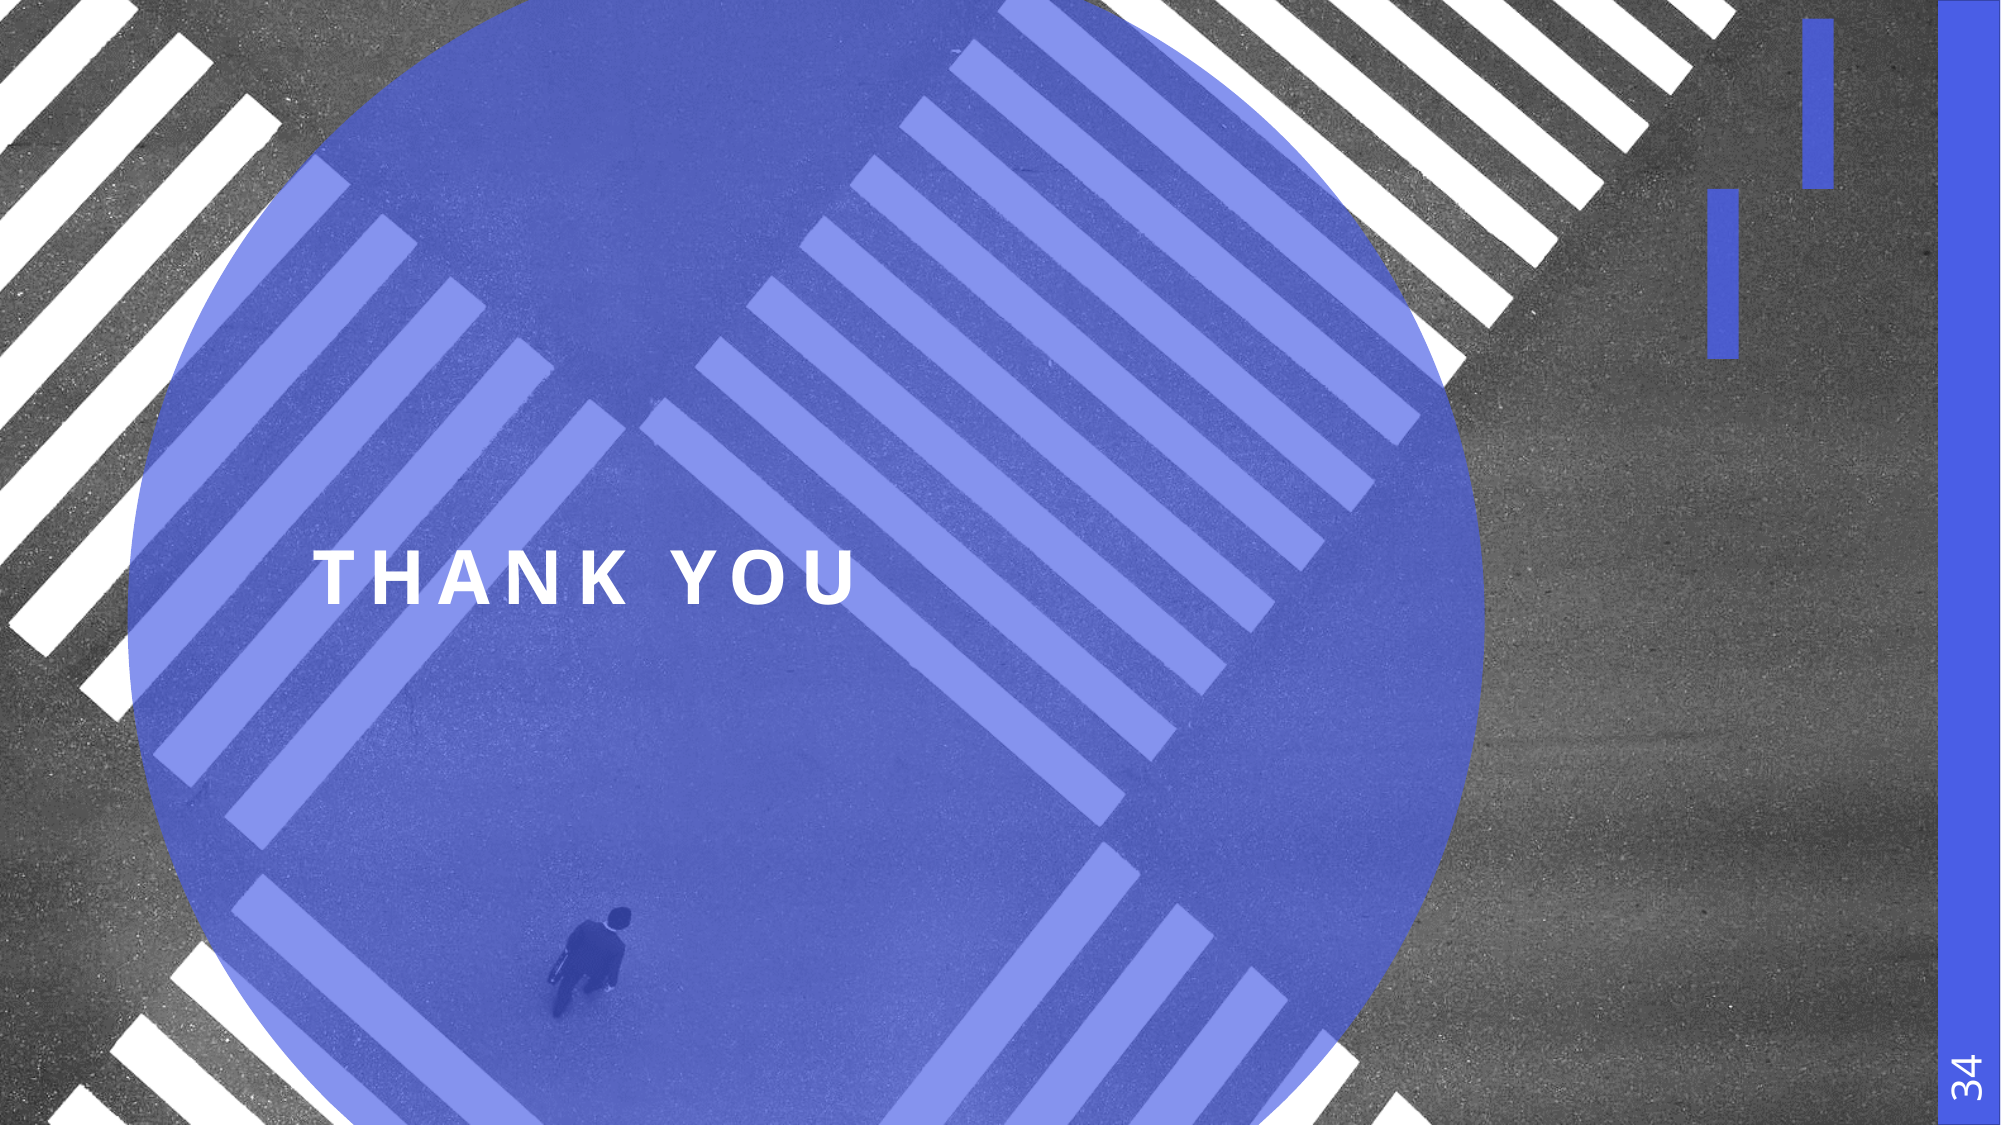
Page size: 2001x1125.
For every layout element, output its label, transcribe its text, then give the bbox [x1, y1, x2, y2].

picture [1086, 0, 1938, 1125]
title THANK YOU [312, 358, 1295, 621]
picture [0, 0, 526, 1125]
slide_number 34 [1937, 1032, 2000, 1125]
